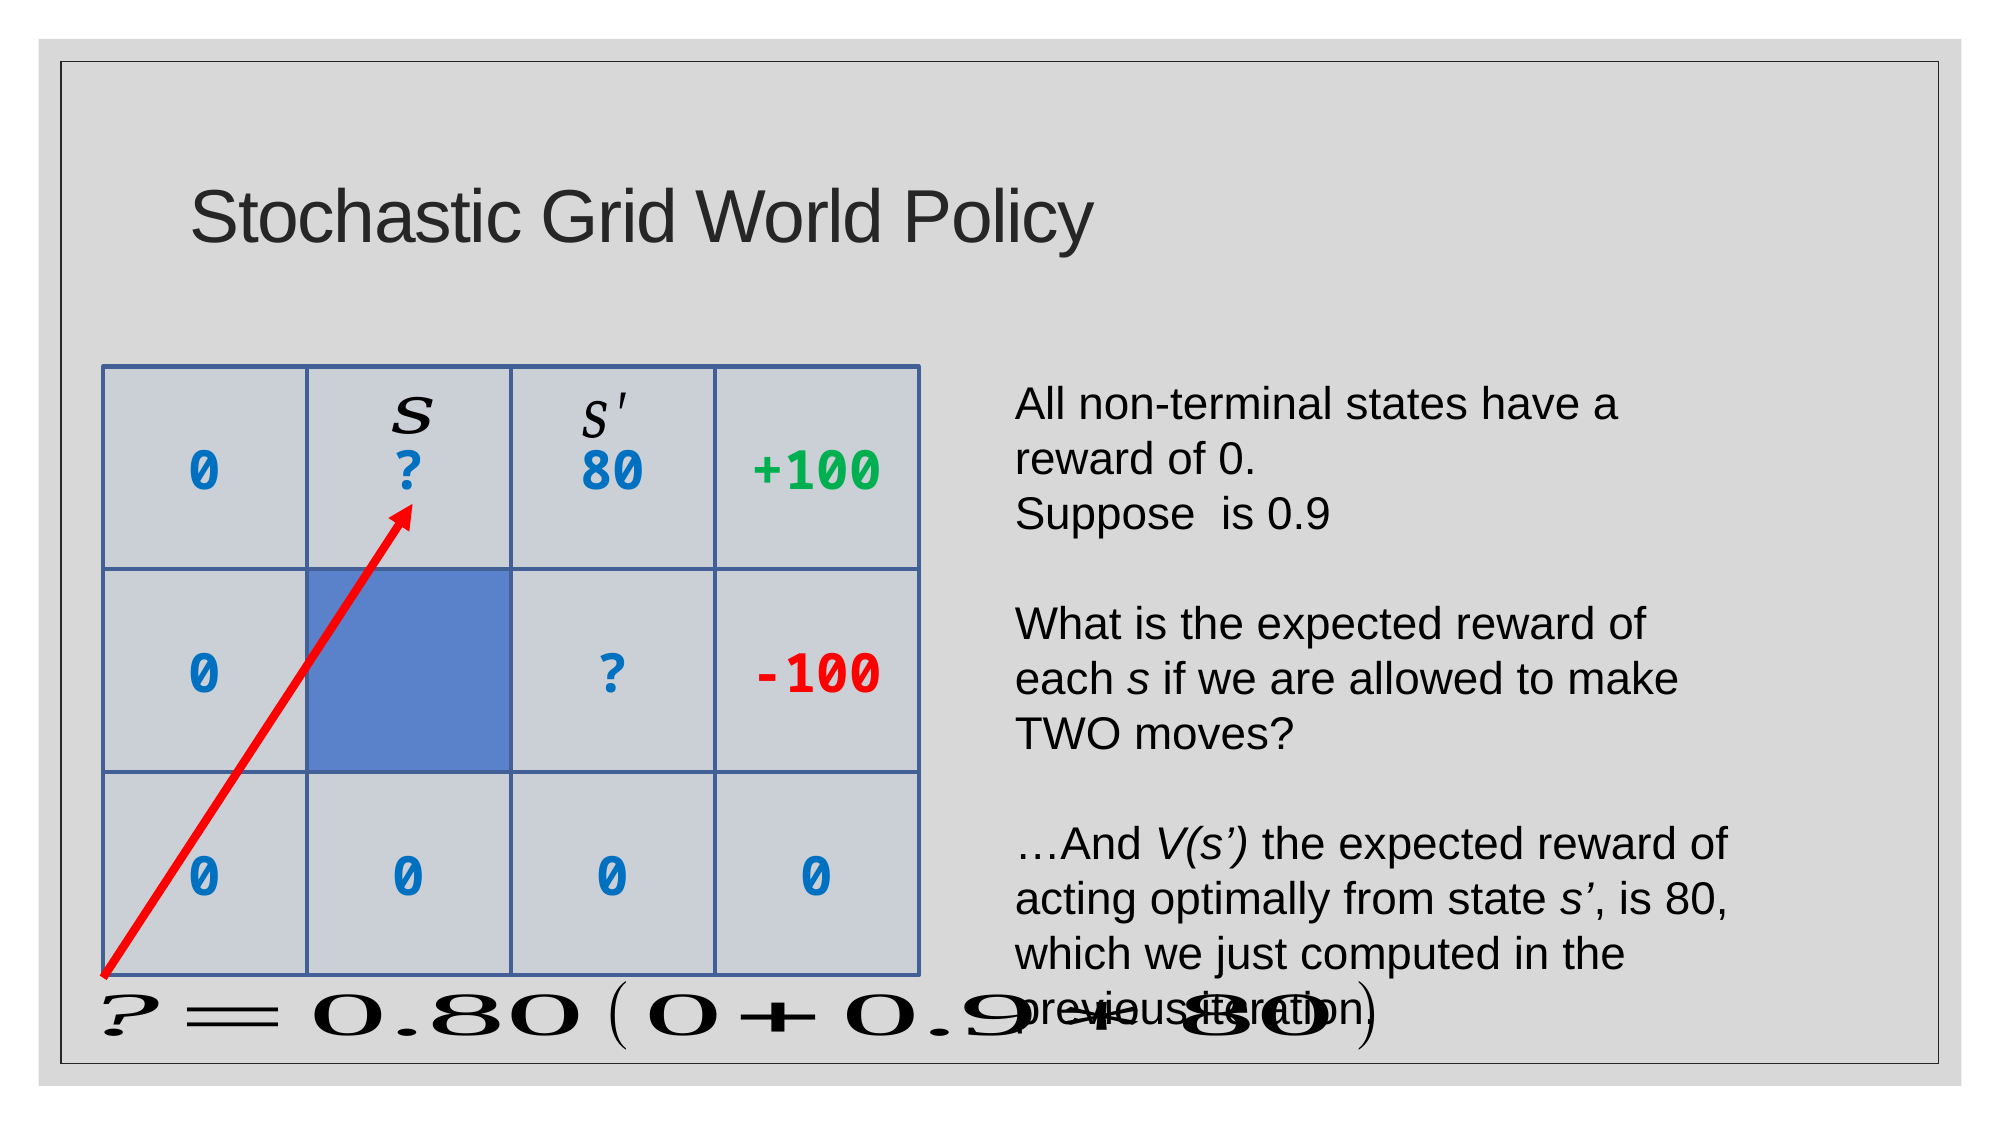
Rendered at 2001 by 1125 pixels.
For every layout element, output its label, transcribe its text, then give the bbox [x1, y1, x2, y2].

title Stochastic Grid World Policy [174, 105, 1825, 331]
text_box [103, 366, 919, 975]
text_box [103, 503, 413, 978]
